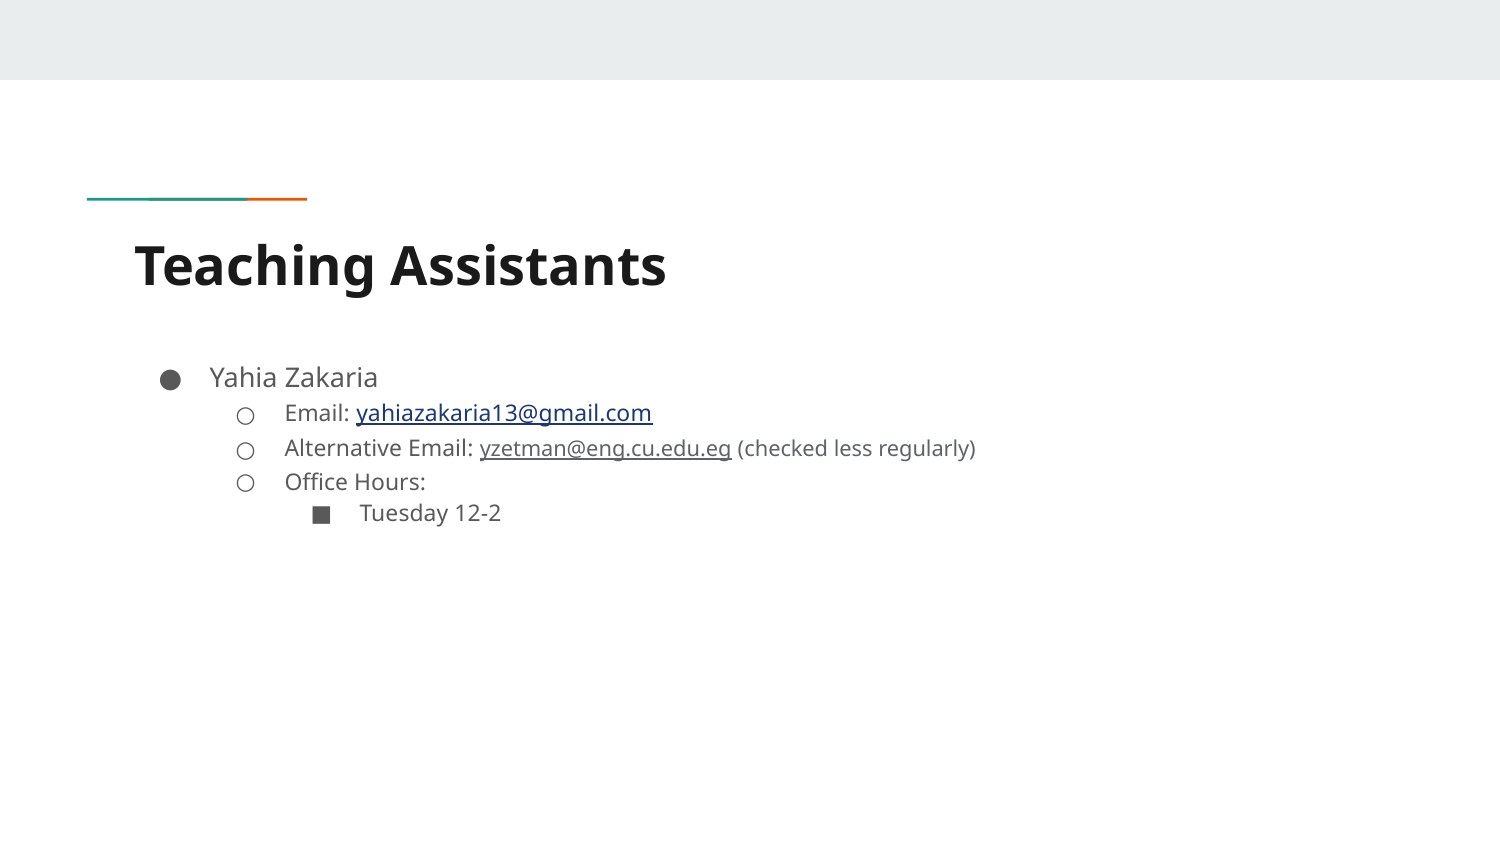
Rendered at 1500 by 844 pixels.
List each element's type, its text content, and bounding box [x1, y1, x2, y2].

title Teaching Assistants [119, 216, 1381, 305]
list Yahia Zakaria Email: yahiazakaria13@gmail.com Alternative Email: yzetman@eng.cu.edu.eg (checked less regularly) Office Hours: Tuesday 12-2 [119, 341, 1381, 712]
